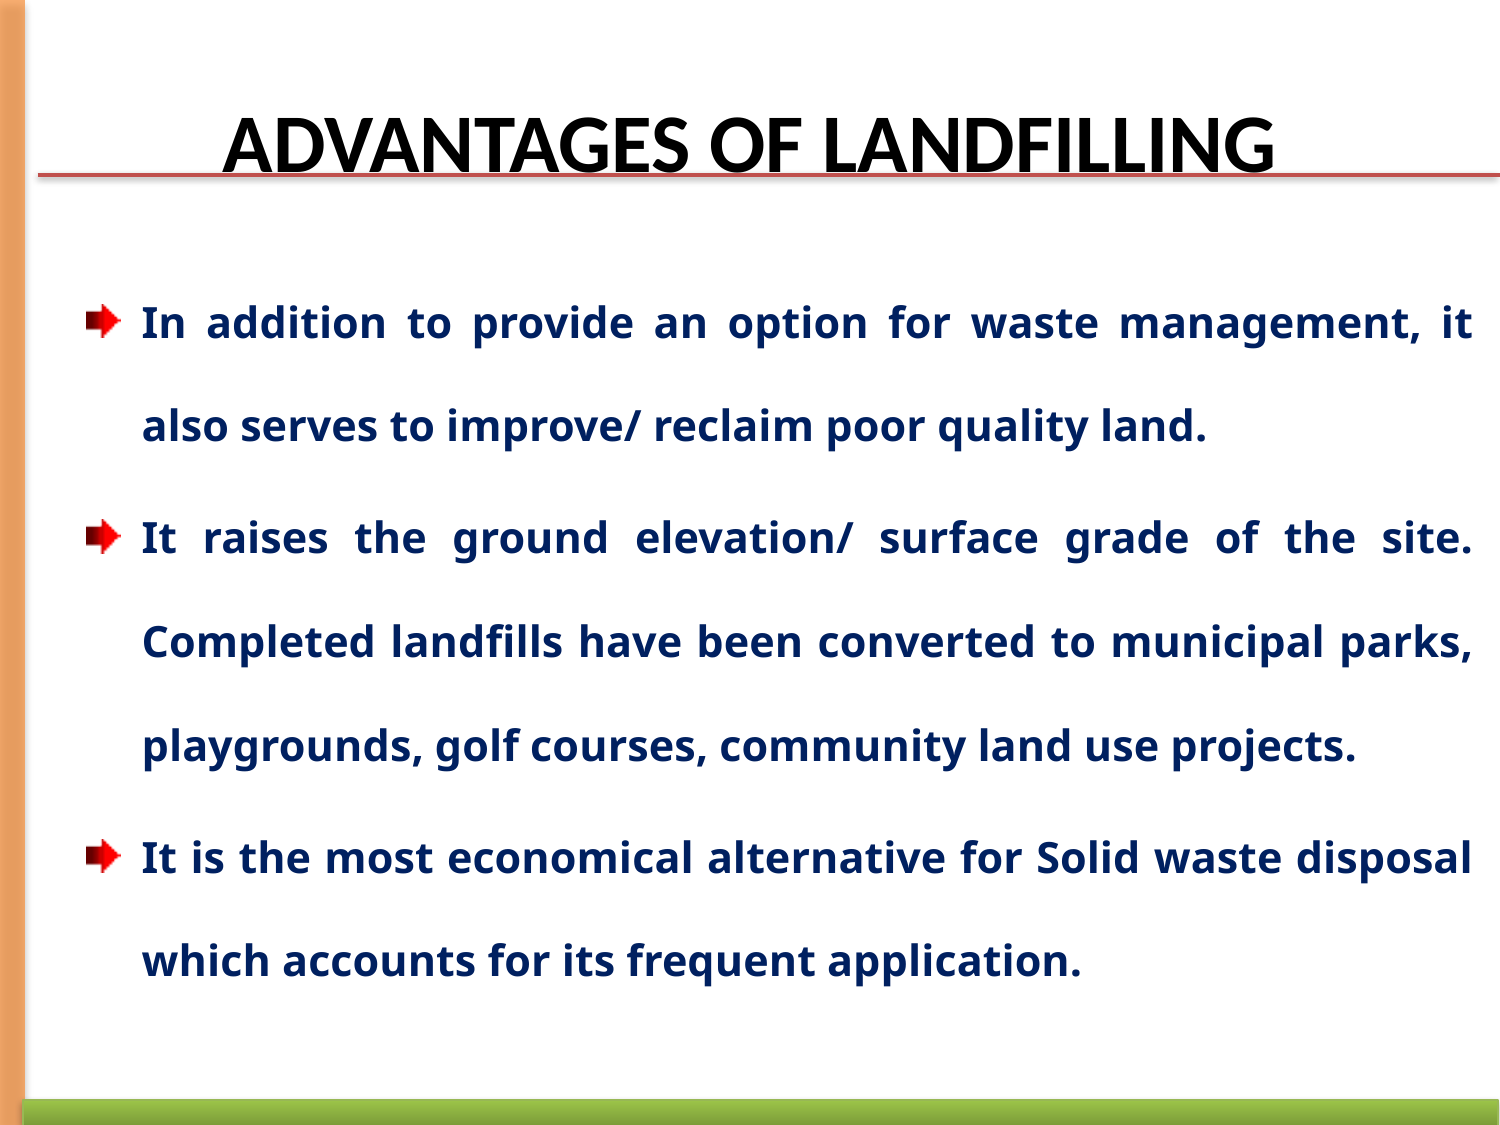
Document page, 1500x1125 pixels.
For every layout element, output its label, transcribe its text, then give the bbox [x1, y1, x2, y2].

text_box In addition to provide an option for waste management, it also serves to improve/ reclaim poor quality land. It raises the ground elevation/ surface grade of the site. Completed landfills have been converted to municipal parks, playgrounds, golf courses, community land use projects. It is the most economical alternative for Solid waste disposal which accounts for its frequent application. [71, 235, 1490, 1092]
picture [86, 839, 121, 873]
title ADVANTAGES OF LANDFILLING [75, 45, 1425, 210]
picture [86, 519, 121, 554]
text_box [46, 210, 1465, 1067]
picture [86, 304, 121, 338]
